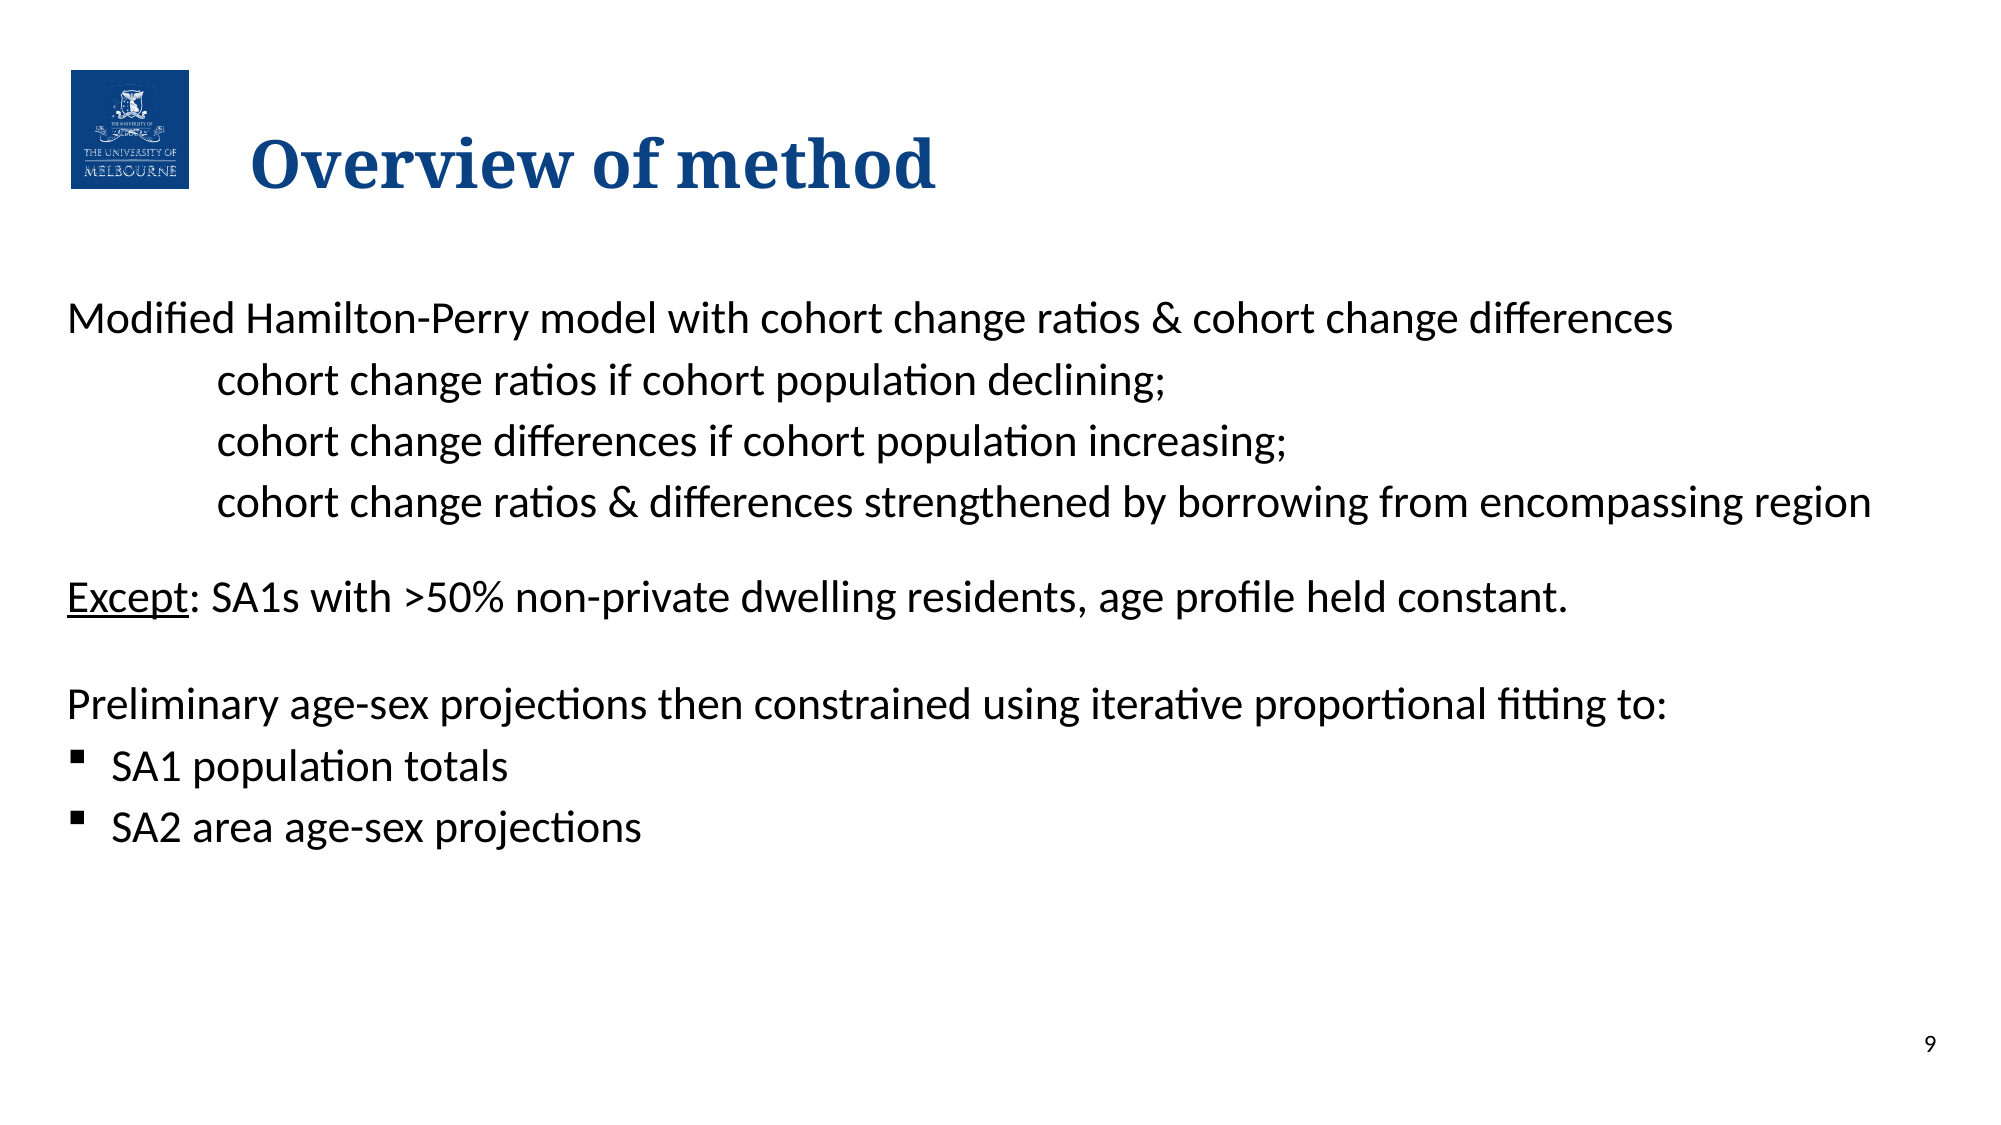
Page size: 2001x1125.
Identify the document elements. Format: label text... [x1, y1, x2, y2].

picture [71, 70, 189, 189]
slide_number 9 [1797, 1012, 1937, 1073]
title Overview of method [234, 64, 1924, 211]
list Modified Hamilton-Perry model with cohort change ratios & cohort change differences cohort change ratios if cohort population declining; cohort change differences if cohort population increasing; cohort change ratios & differences strengthened by borrowing from encompassing region Except: SA1s with >50% non-private dwelling residents, age profile held constant. Preliminary age-sex projections then constrained using iterative proportional fitting to: SA1 population totals SA2 area age-sex projections [51, 280, 1924, 970]
